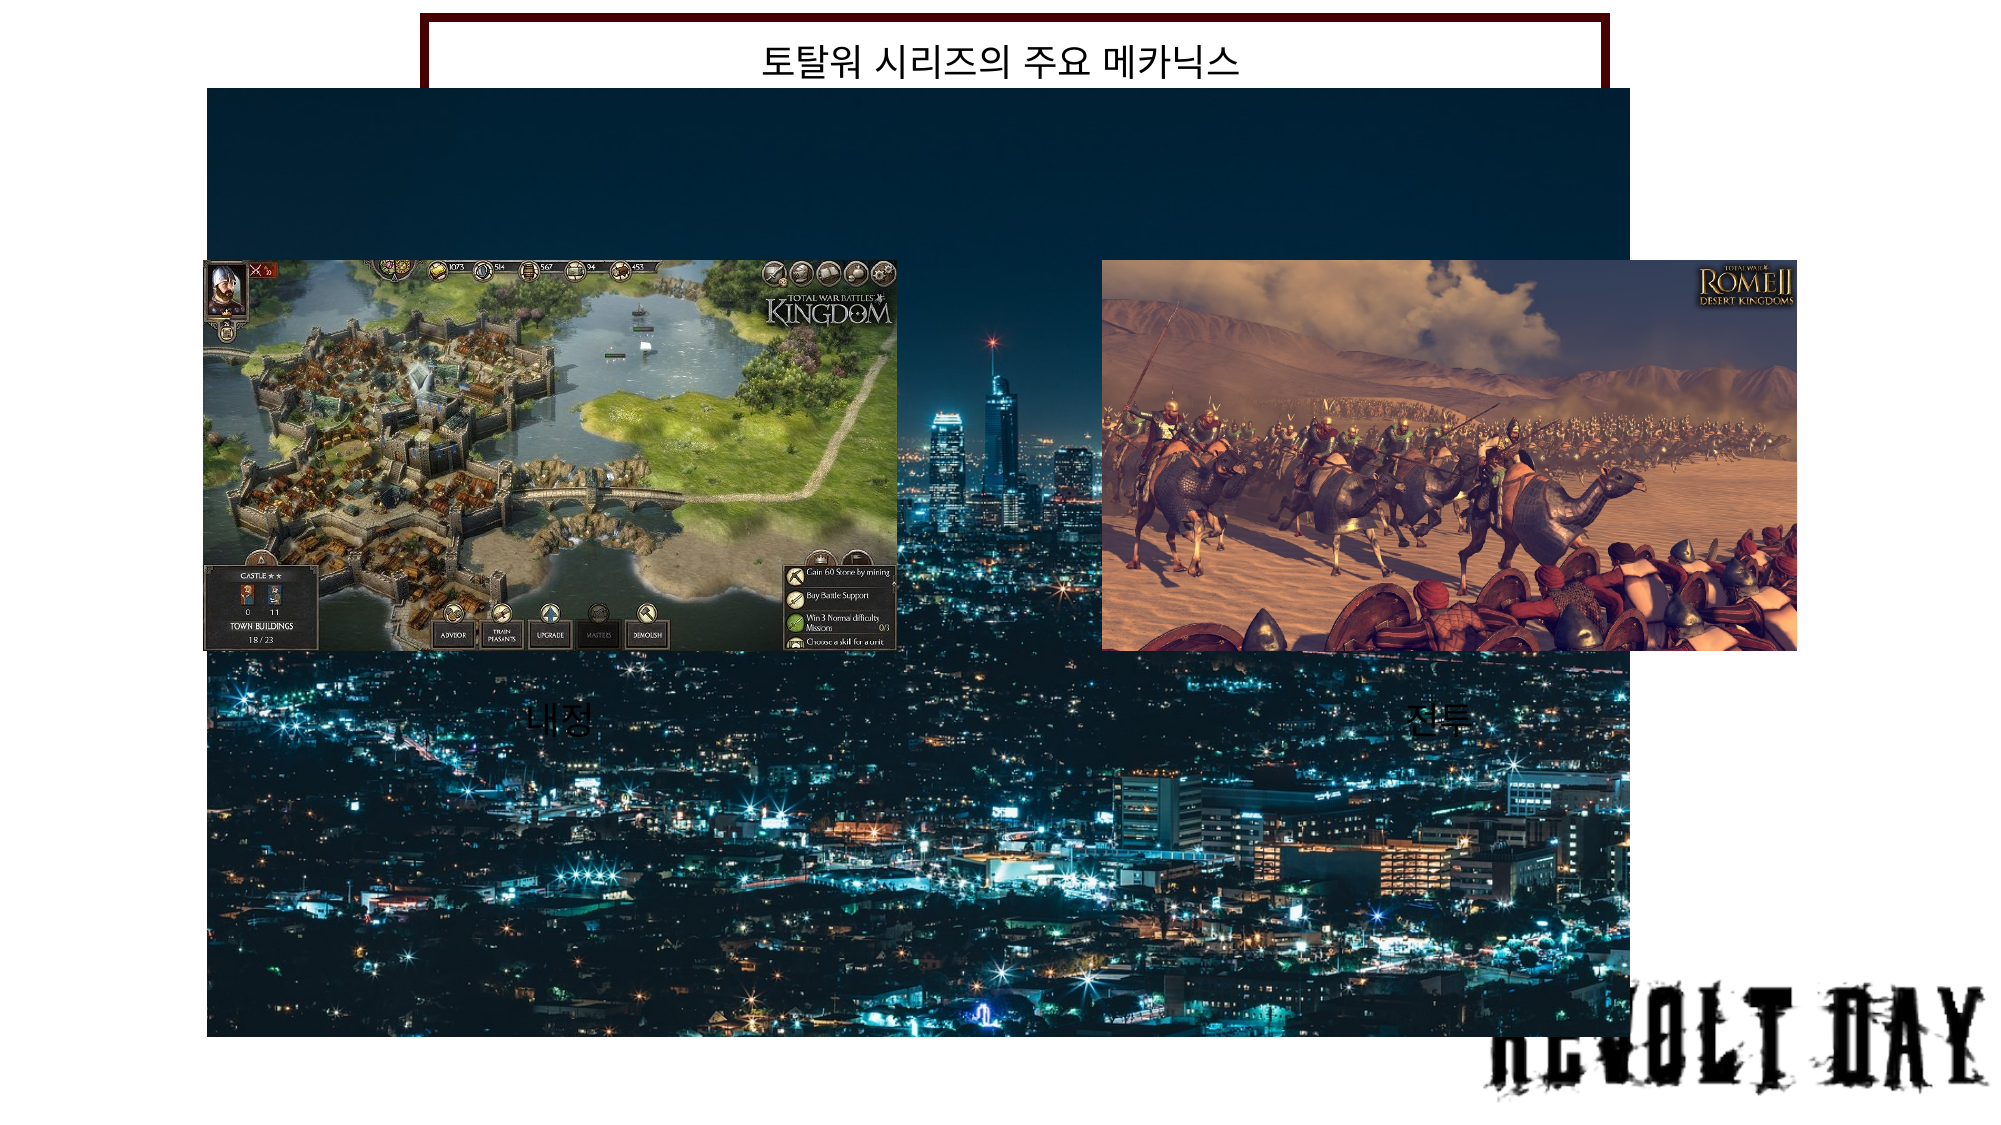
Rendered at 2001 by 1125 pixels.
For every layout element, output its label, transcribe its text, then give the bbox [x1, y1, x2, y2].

picture [203, 88, 2000, 1108]
text_box 전투 [1083, 690, 1797, 750]
text_box 내정 [203, 690, 917, 750]
text_box 토탈워 시리즈의 주요 메카닉스 [414, 31, 1588, 92]
picture [1208, 1024, 1222, 1029]
